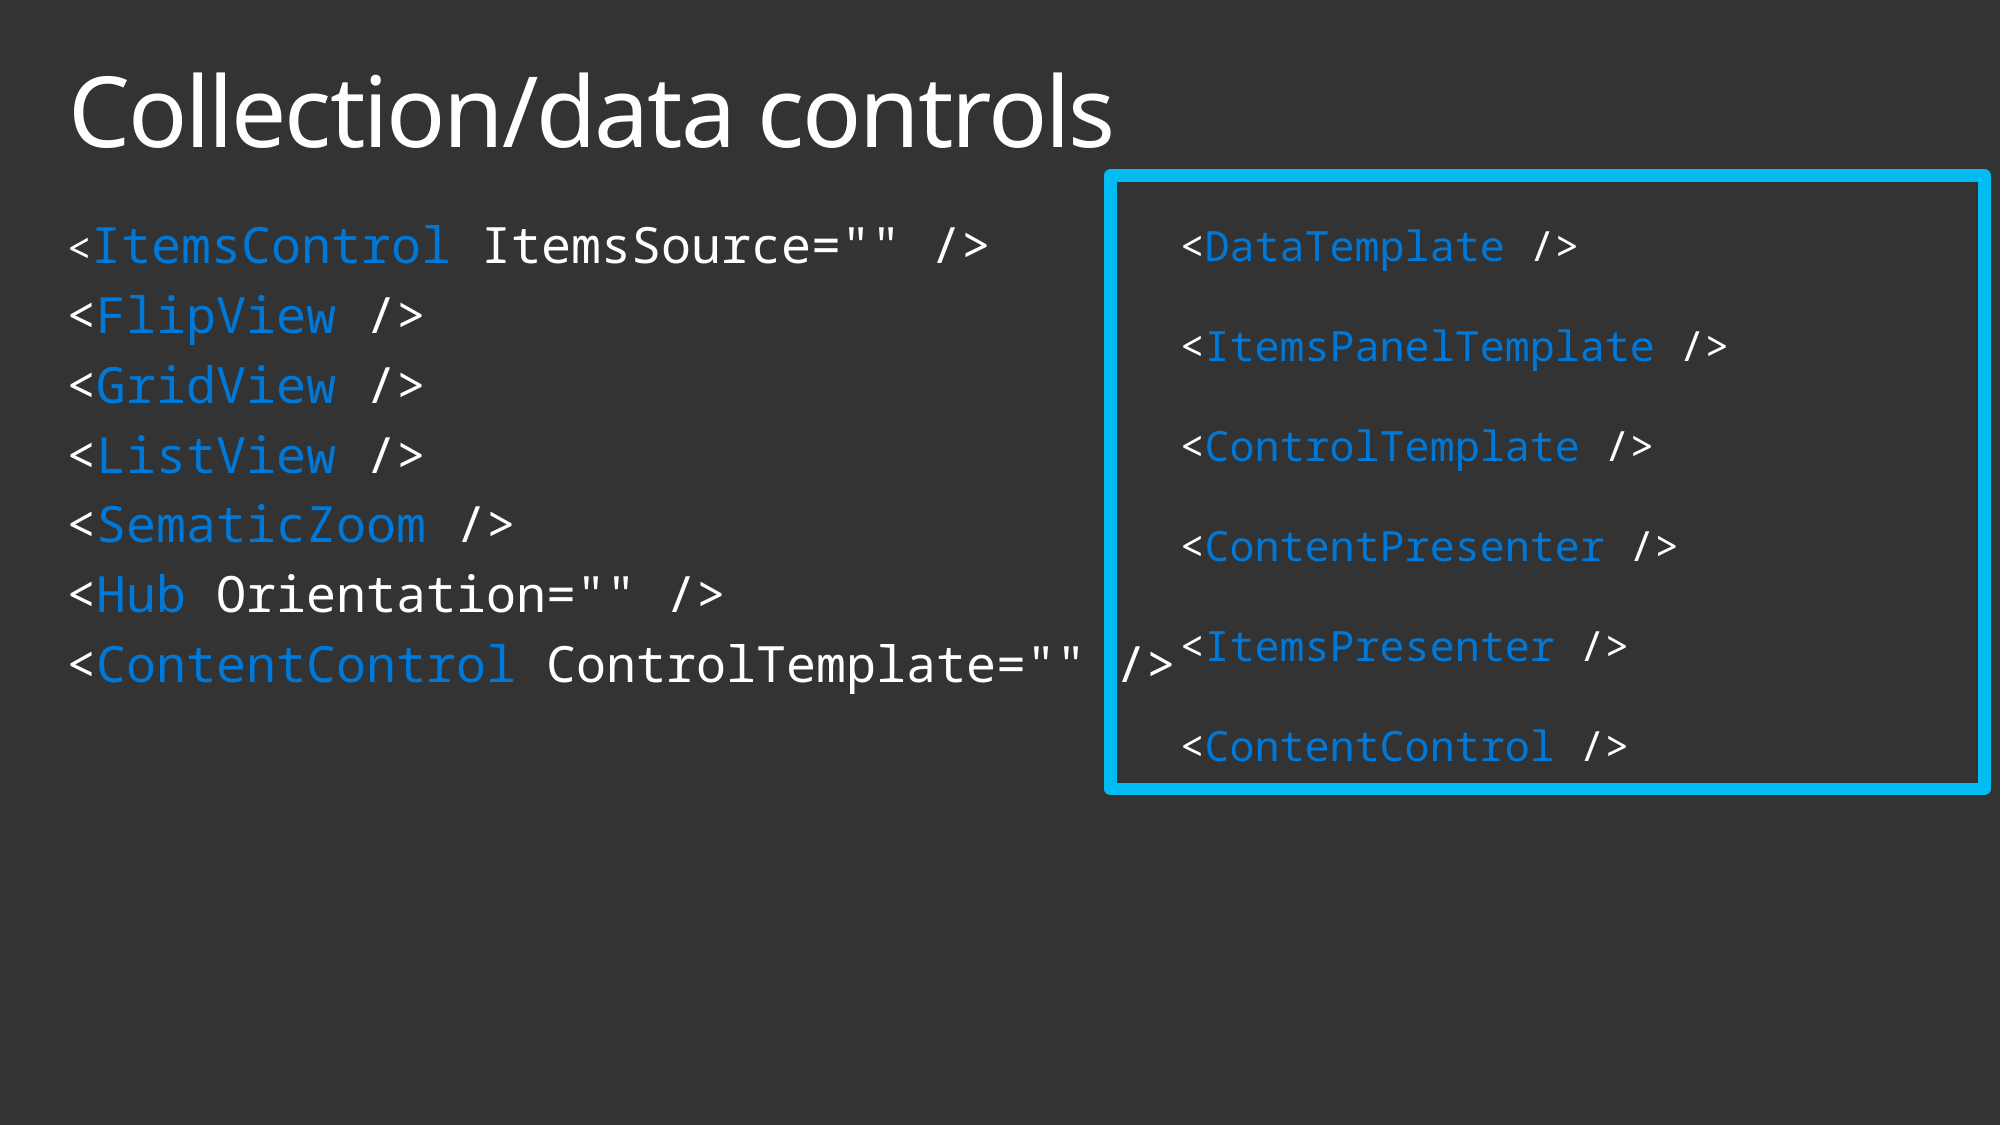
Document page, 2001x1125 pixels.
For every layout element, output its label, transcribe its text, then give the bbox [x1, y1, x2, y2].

text_box [1110, 175, 1985, 790]
list <ItemsControl ItemsSource="" /> <FlipView /> <GridView /> <ListView /> <SematicZoom /> <Hub Orientation="" /> <ContentControl ControlTemplate="" /> [44, 195, 1110, 521]
text_box <DataTemplate /> <ItemsPanelTemplate /> <ControlTemplate /> <ContentPresenter /> <ItemsPresenter /> <ContentControl /> [1157, 201, 2000, 1125]
title Collection/data controls [44, 47, 1957, 195]
